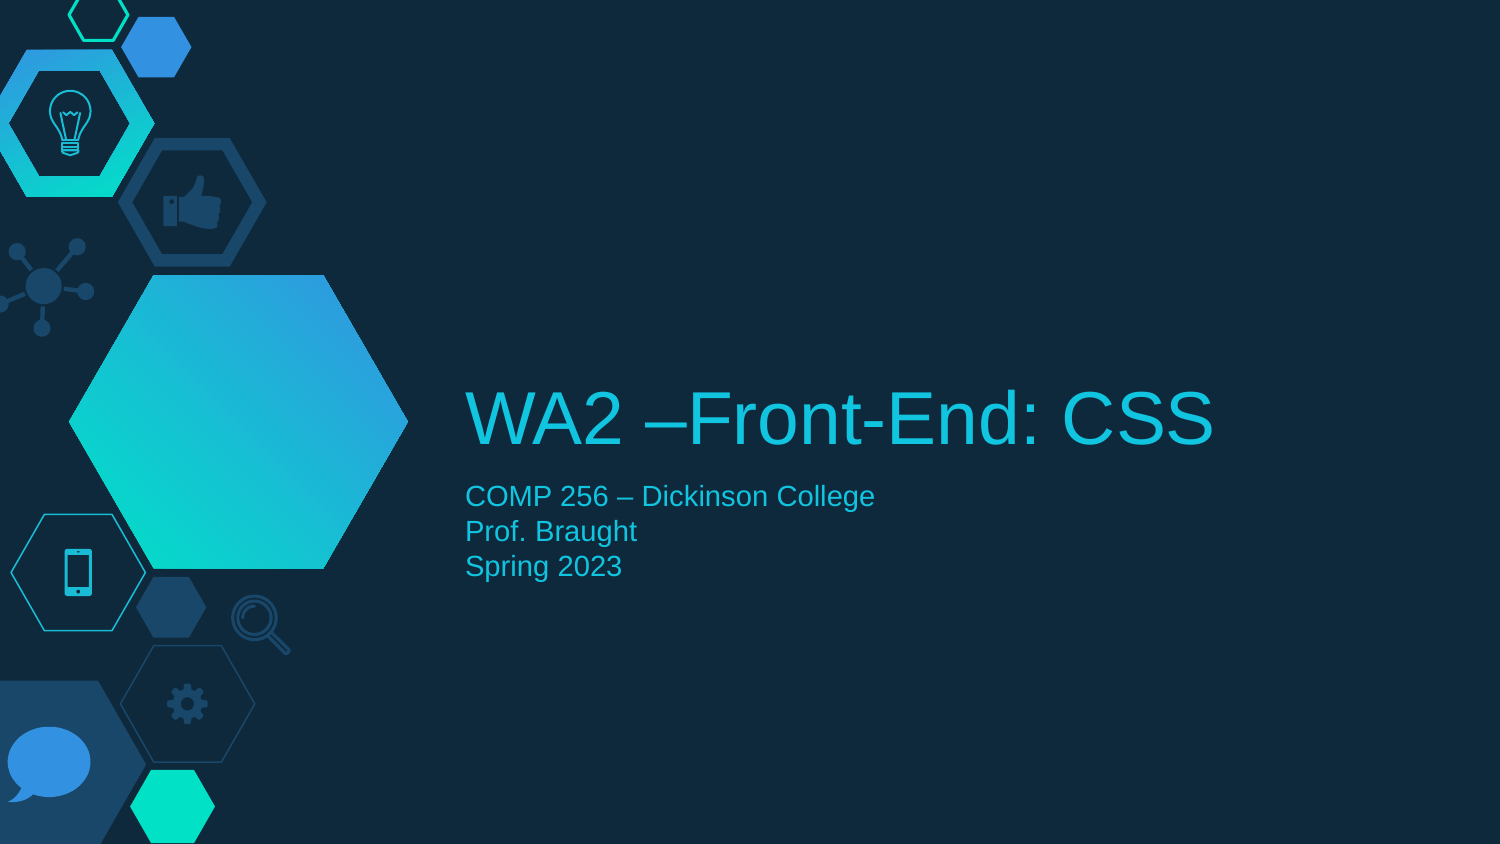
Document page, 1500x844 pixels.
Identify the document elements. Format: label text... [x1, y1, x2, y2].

title WA2 –Front-End: CSS [450, 284, 1375, 462]
subtitle COMP 256 – Dickinson College Prof. Braught Spring 2023 [450, 462, 1385, 592]
